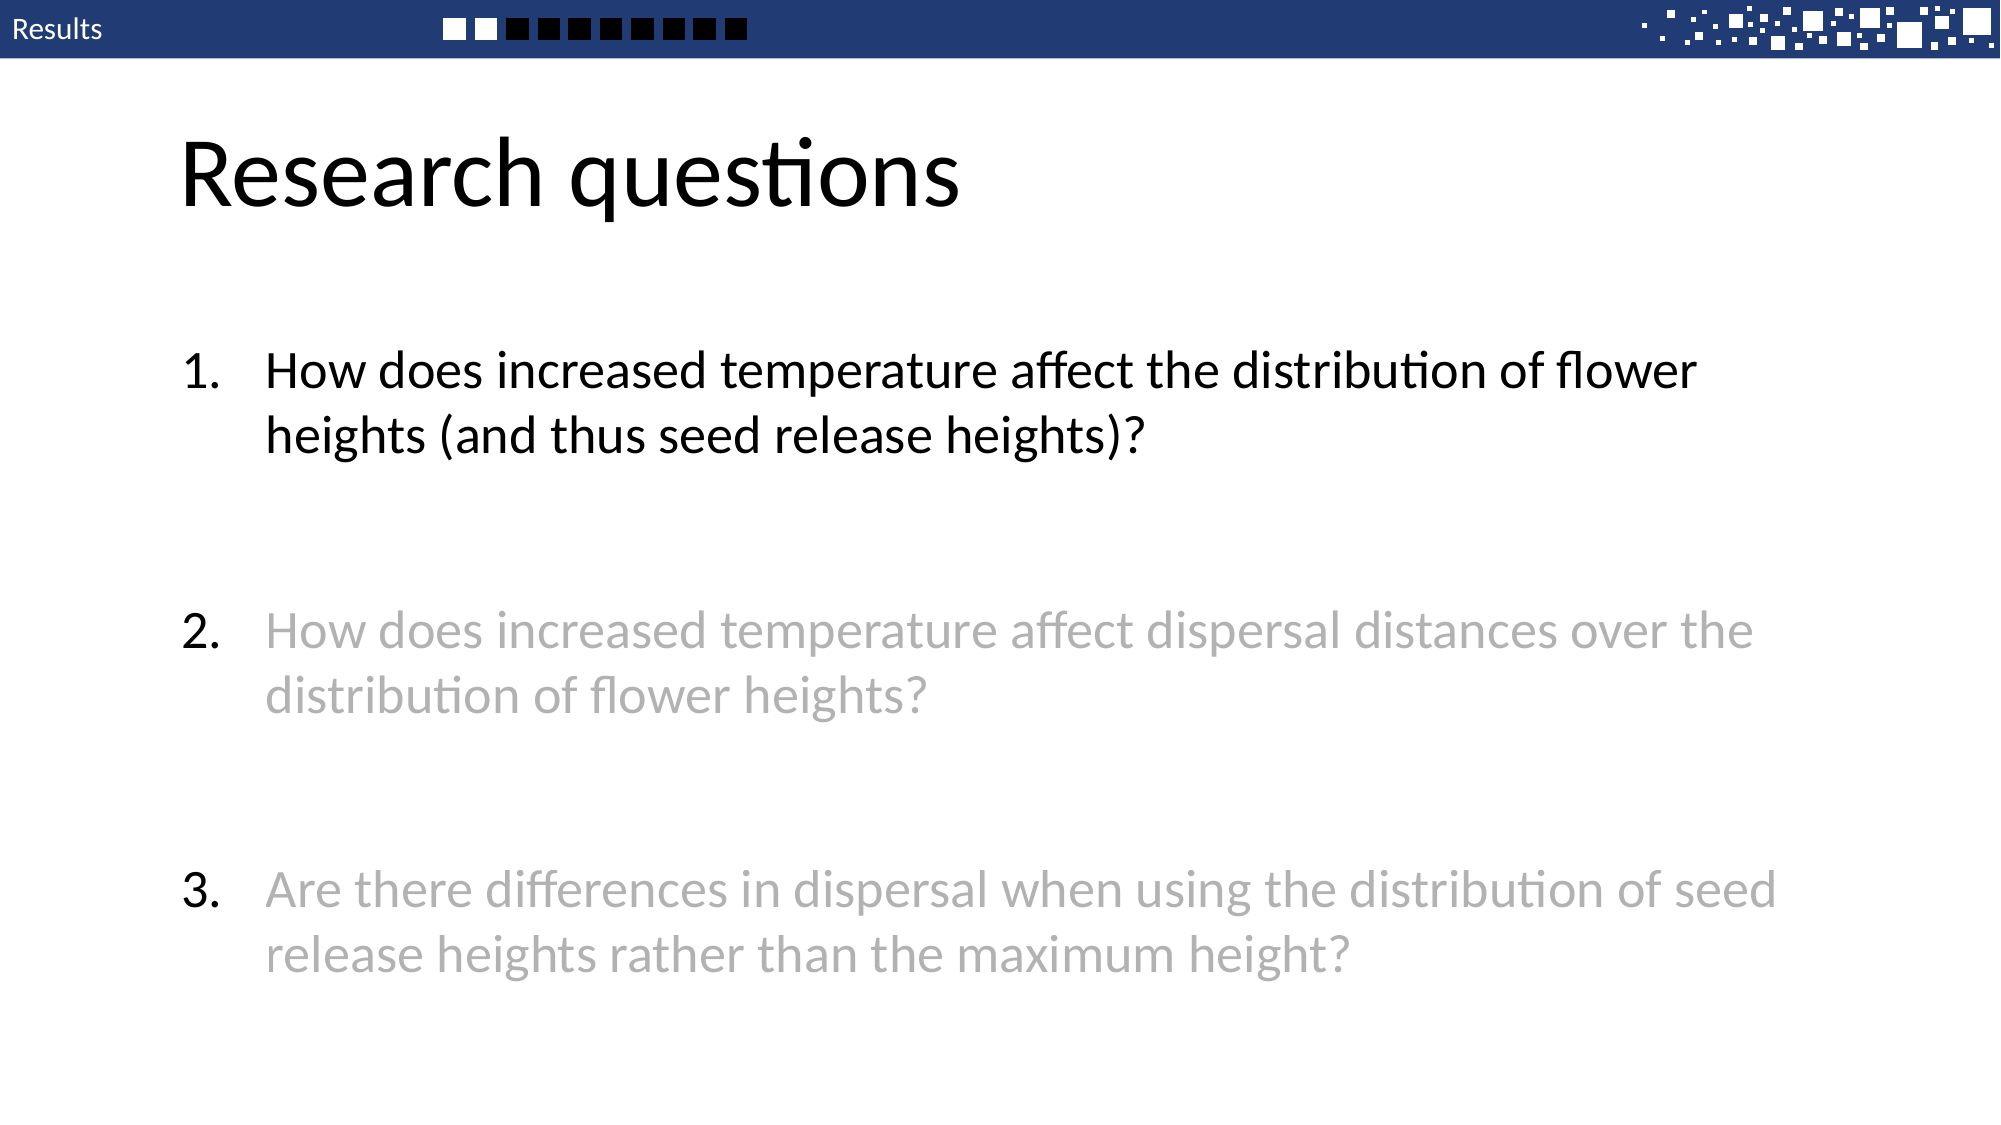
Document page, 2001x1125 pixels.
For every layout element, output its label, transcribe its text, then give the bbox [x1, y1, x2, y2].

text_box [538, 18, 560, 40]
text_box [1819, 36, 1827, 44]
text_box Results [0, 1, 478, 54]
text_box [1729, 14, 1743, 28]
text_box [568, 18, 591, 40]
text_box [600, 18, 622, 40]
text_box [1963, 8, 1991, 35]
text_box [1935, 16, 1949, 29]
text_box [506, 18, 529, 40]
text_box How does increased temperature affect the distribution of flower heights (and thus seed release heights)? How does increased temperature affect dispersal distances over the distribution of flower heights? Are there differences in dispersal when using the distribution of seed release heights rather than the maximum height? [166, 326, 1835, 992]
text_box Research questions [164, 98, 1622, 234]
text_box [1886, 7, 1894, 15]
text_box [1860, 8, 1880, 28]
text_box [725, 18, 747, 40]
text_box [1795, 43, 1803, 50]
text_box [1749, 37, 1757, 45]
text_box [1877, 34, 1885, 42]
text_box [1771, 36, 1785, 50]
text_box [0, 0, 2000, 59]
text_box [1803, 11, 1823, 31]
text_box [443, 18, 466, 40]
text_box [1695, 32, 1703, 40]
text_box [1860, 43, 1868, 50]
text_box [475, 18, 497, 40]
text_box [1667, 10, 1675, 18]
text_box [1835, 8, 1843, 16]
text_box [1783, 7, 1791, 15]
text_box [631, 18, 654, 40]
text_box [1948, 37, 1956, 45]
text_box [693, 18, 716, 40]
text_box [663, 18, 685, 40]
text_box [1931, 42, 1938, 50]
text_box [1837, 32, 1851, 46]
text_box [1760, 14, 1768, 22]
text_box [1920, 7, 1928, 15]
text_box [1897, 22, 1922, 48]
